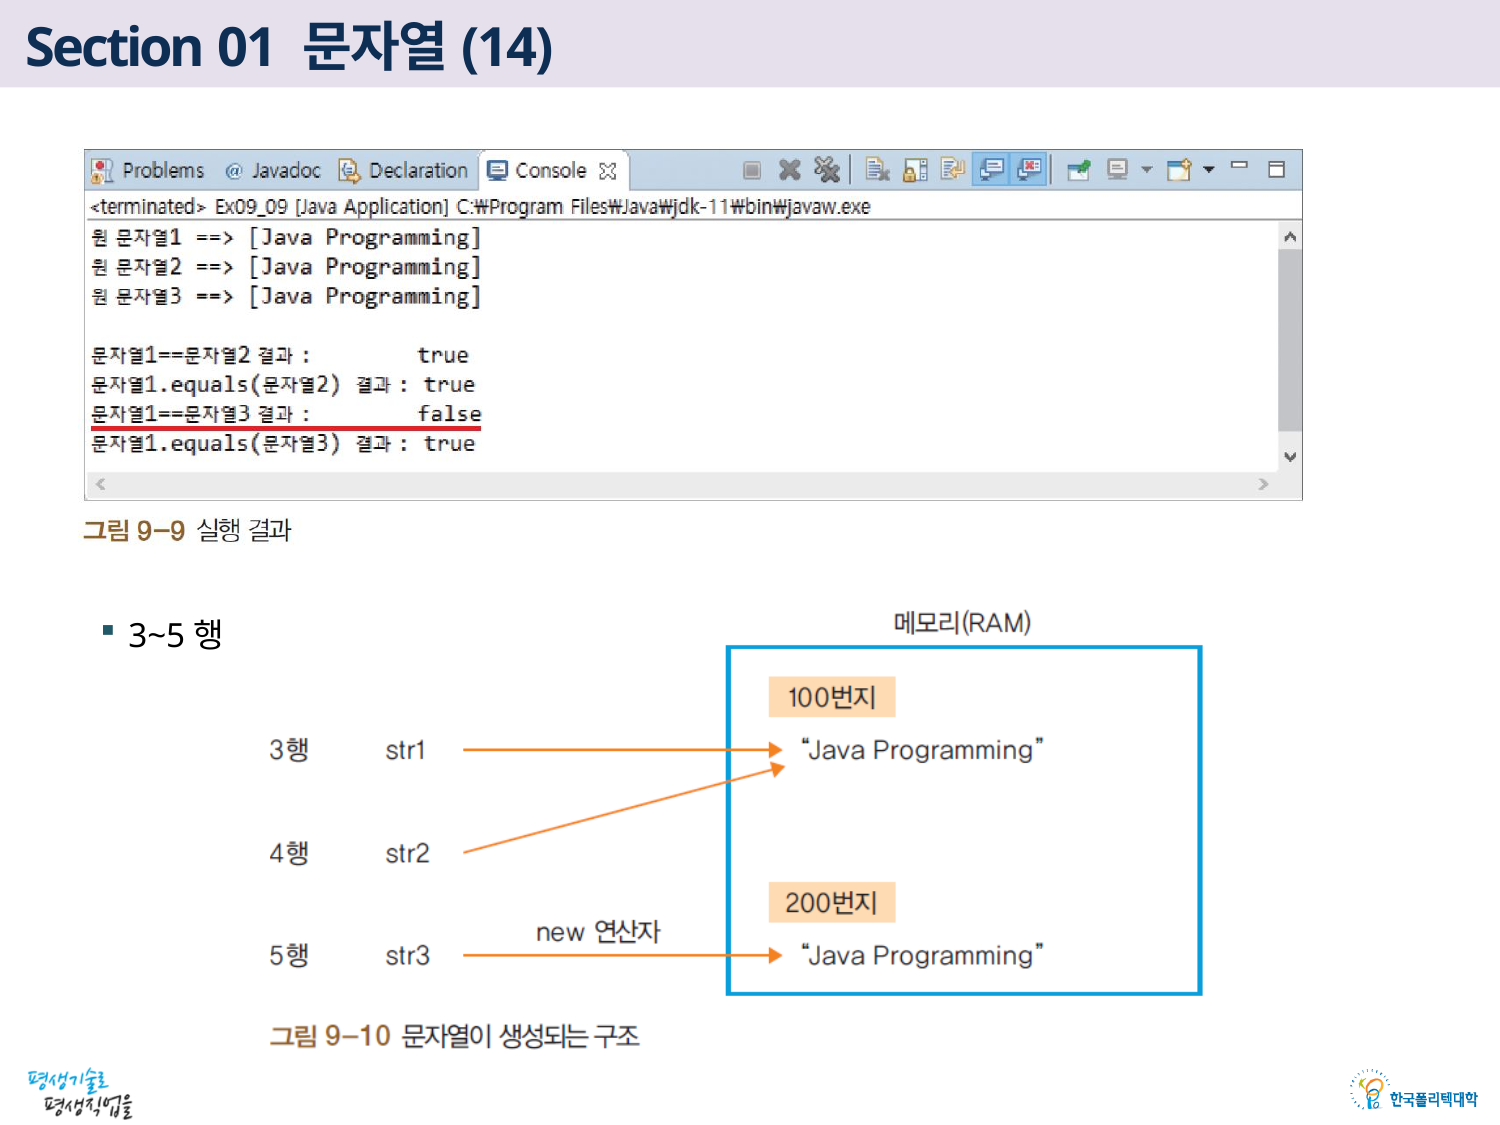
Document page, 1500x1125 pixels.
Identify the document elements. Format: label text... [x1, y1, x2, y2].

picture [1346, 1064, 1481, 1114]
list 3~5행 [10, 126, 1481, 1057]
picture [270, 606, 1209, 1051]
picture [77, 140, 1315, 548]
title Section 01 문자열(14) [10, 5, 1288, 84]
picture [17, 1062, 167, 1122]
